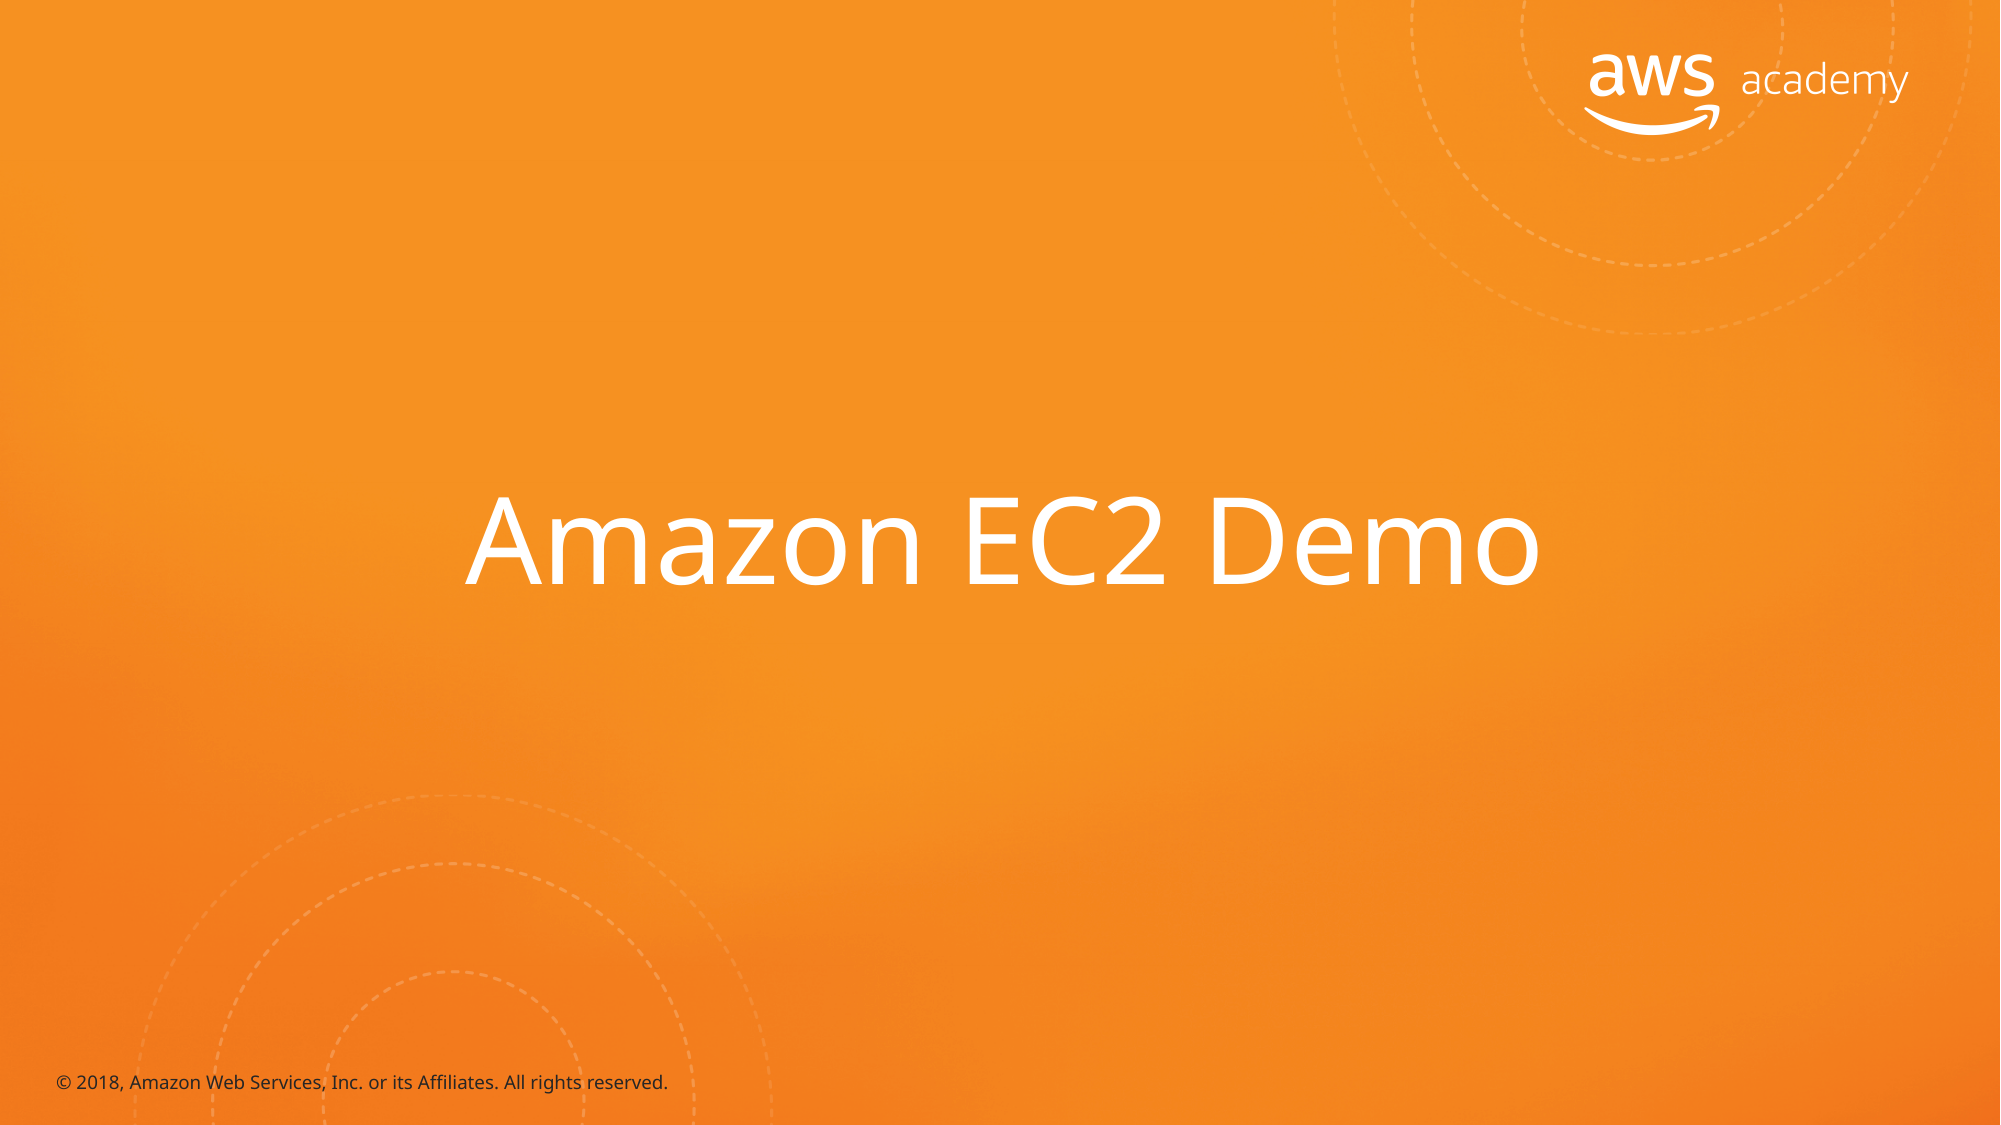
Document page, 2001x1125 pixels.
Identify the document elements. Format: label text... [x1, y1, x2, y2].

picture [0, 0, 2000, 1125]
title Amazon EC2 Demo [94, 481, 1916, 609]
